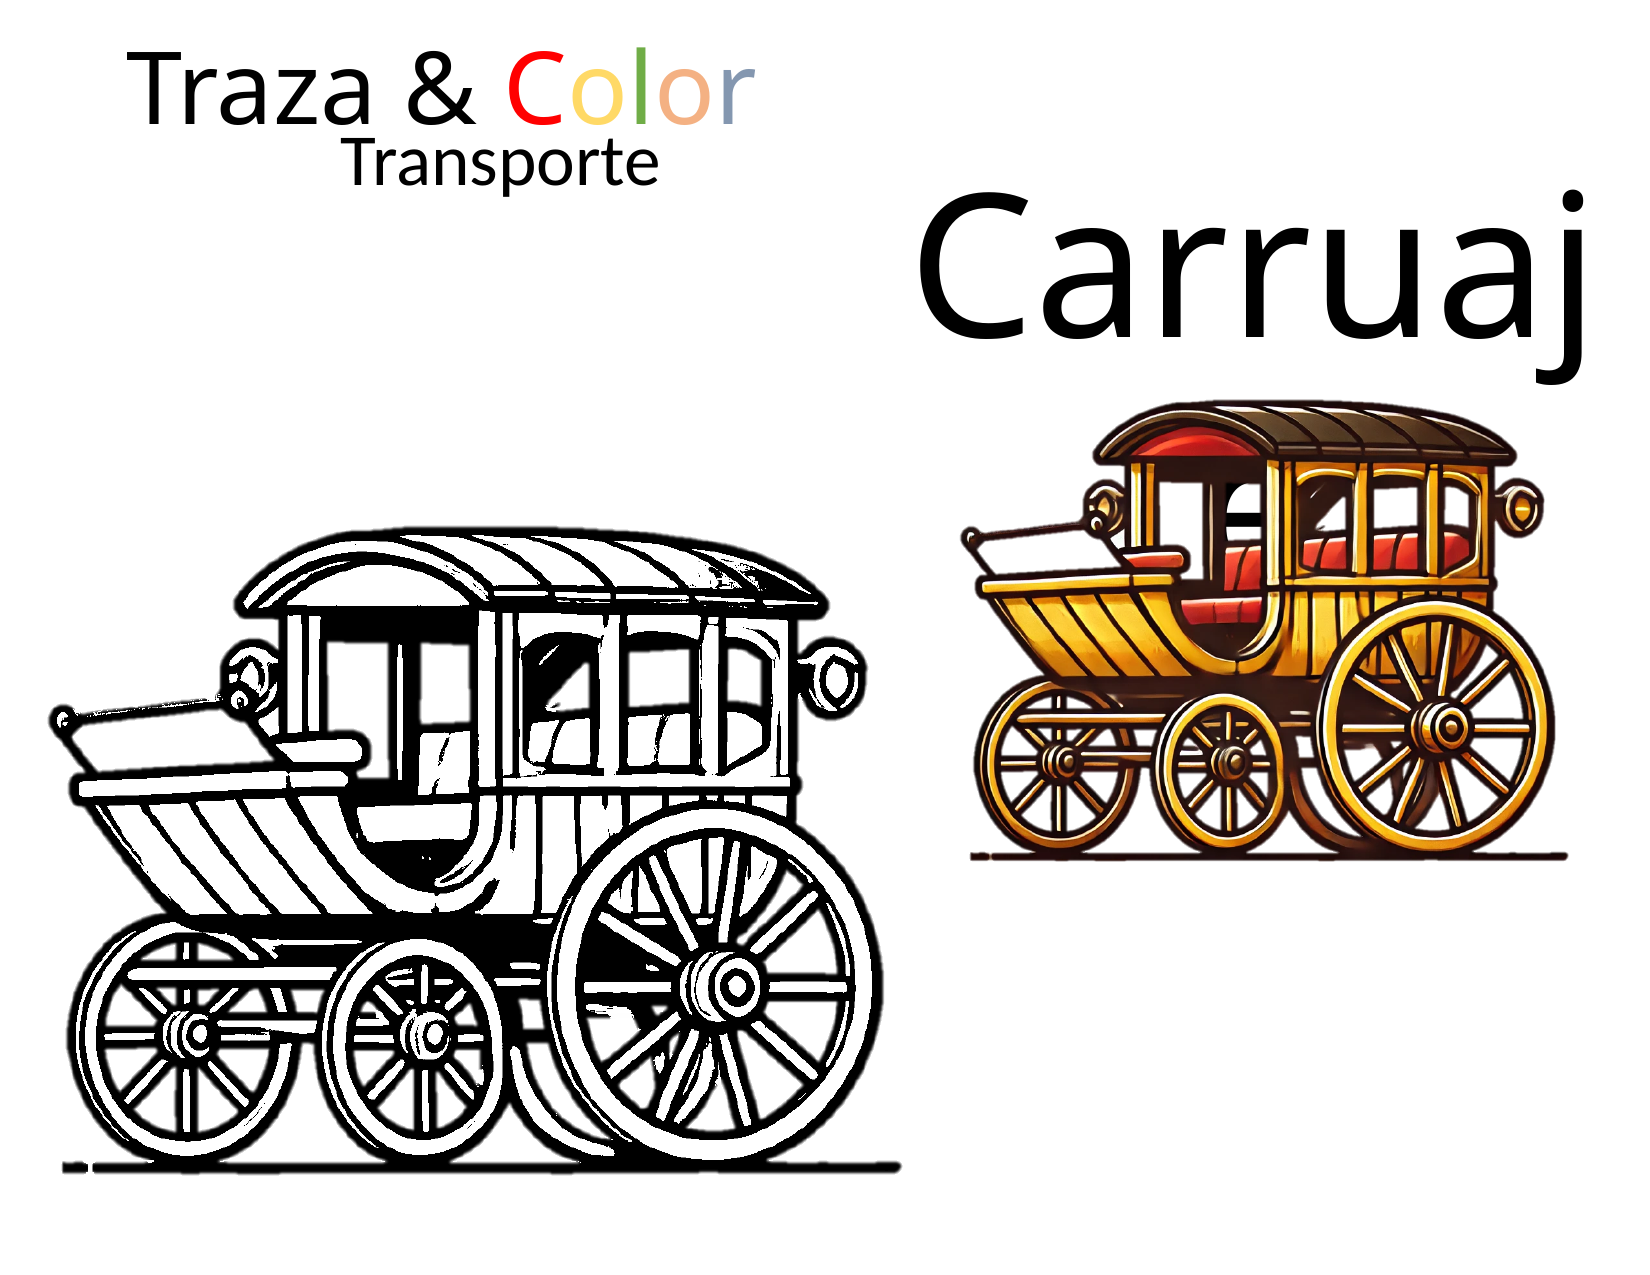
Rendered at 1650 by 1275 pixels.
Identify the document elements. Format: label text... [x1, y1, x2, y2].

text_box Traza & Color [111, 16, 916, 152]
picture [14, 306, 1598, 1275]
text_box Transporte [116, 104, 886, 208]
text_box Carruaje [840, 130, 1650, 626]
